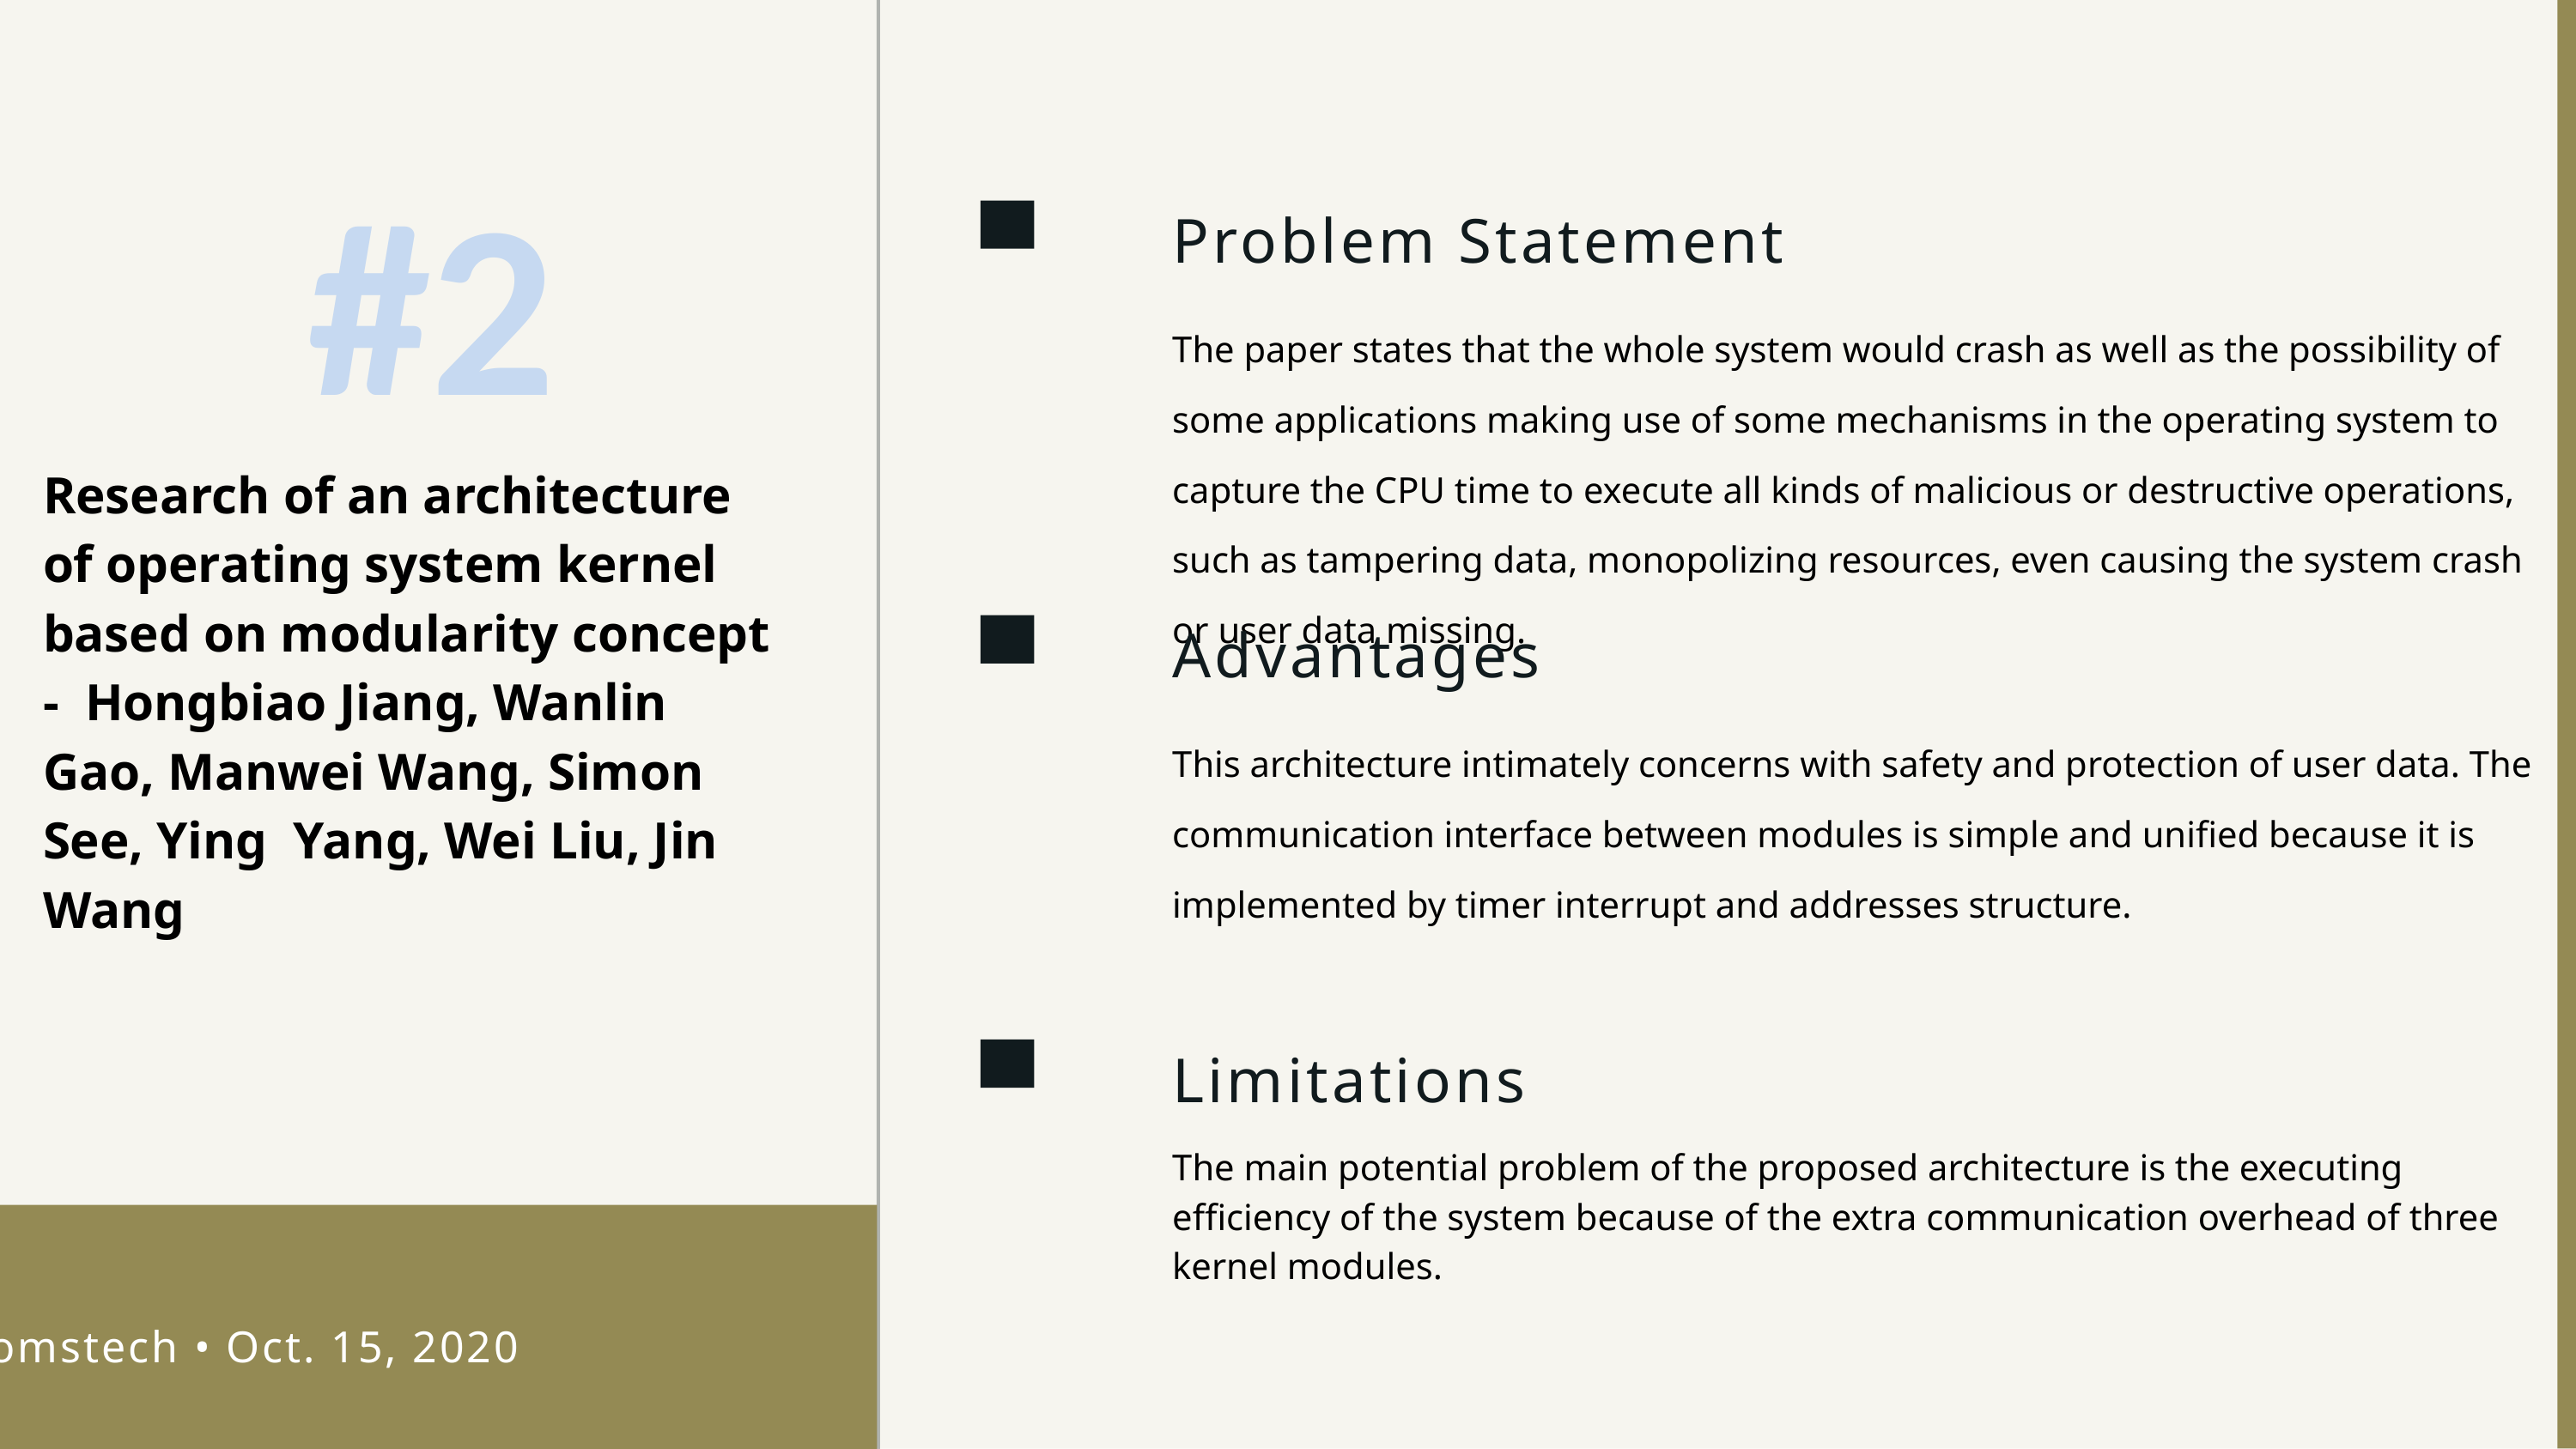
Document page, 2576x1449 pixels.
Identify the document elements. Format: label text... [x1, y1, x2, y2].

text_box [980, 1039, 1035, 1088]
text_box [876, 0, 880, 1205]
text_box Research of an architecture of operating system kernel based on modularity concept - Hongbiao Jiang, Wanlin Gao, Manwei Wang, Simon See, Ying Yang, Wei Liu, Jin Wang [42, 454, 790, 938]
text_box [1171, 1034, 2534, 1236]
text_box #2 [295, 142, 666, 452]
text_box [2557, 0, 2576, 1449]
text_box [1171, 610, 2534, 919]
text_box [1171, 196, 2534, 574]
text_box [0, 1204, 878, 1449]
text_box [980, 615, 1035, 664]
text_box [980, 200, 1035, 249]
